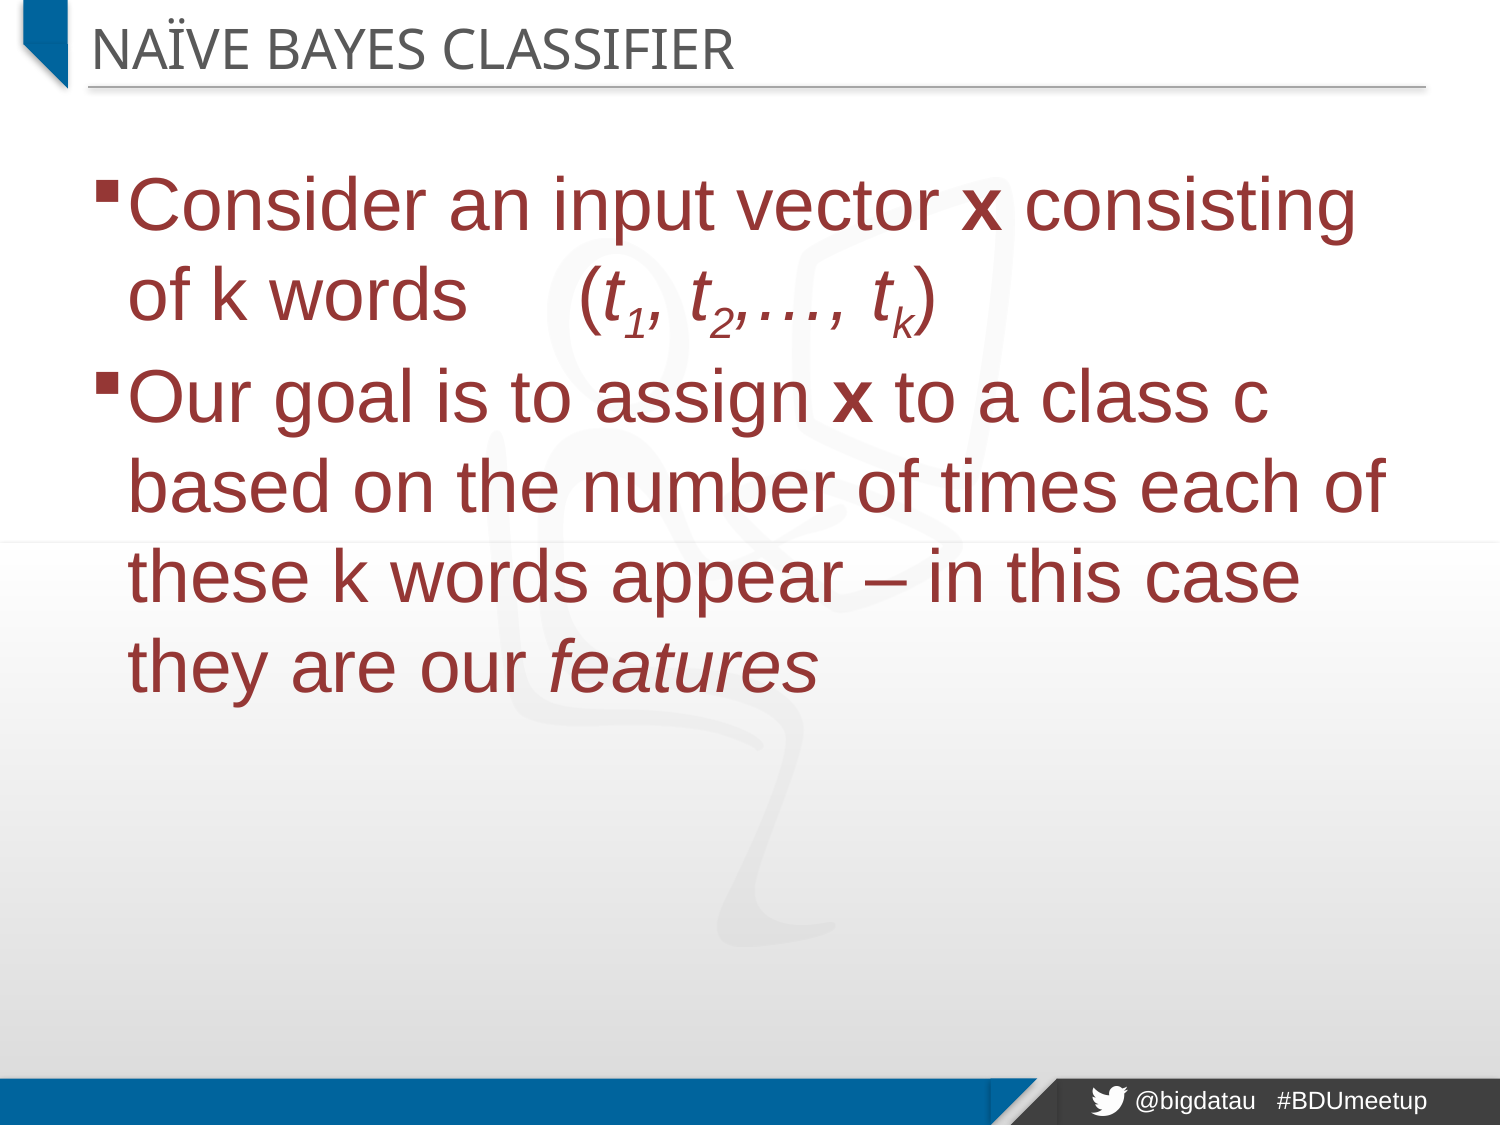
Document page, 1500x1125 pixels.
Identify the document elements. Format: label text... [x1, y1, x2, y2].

picture [1091, 1086, 1128, 1116]
title Naïve Bayes Classifier [75, 5, 1425, 89]
list Consider an input vector x consisting of k words (t1, t2,…, tk) Our goal is to assign x to a class c based on the number of times each of these k words appear – in this case they are our features [75, 147, 1425, 1005]
